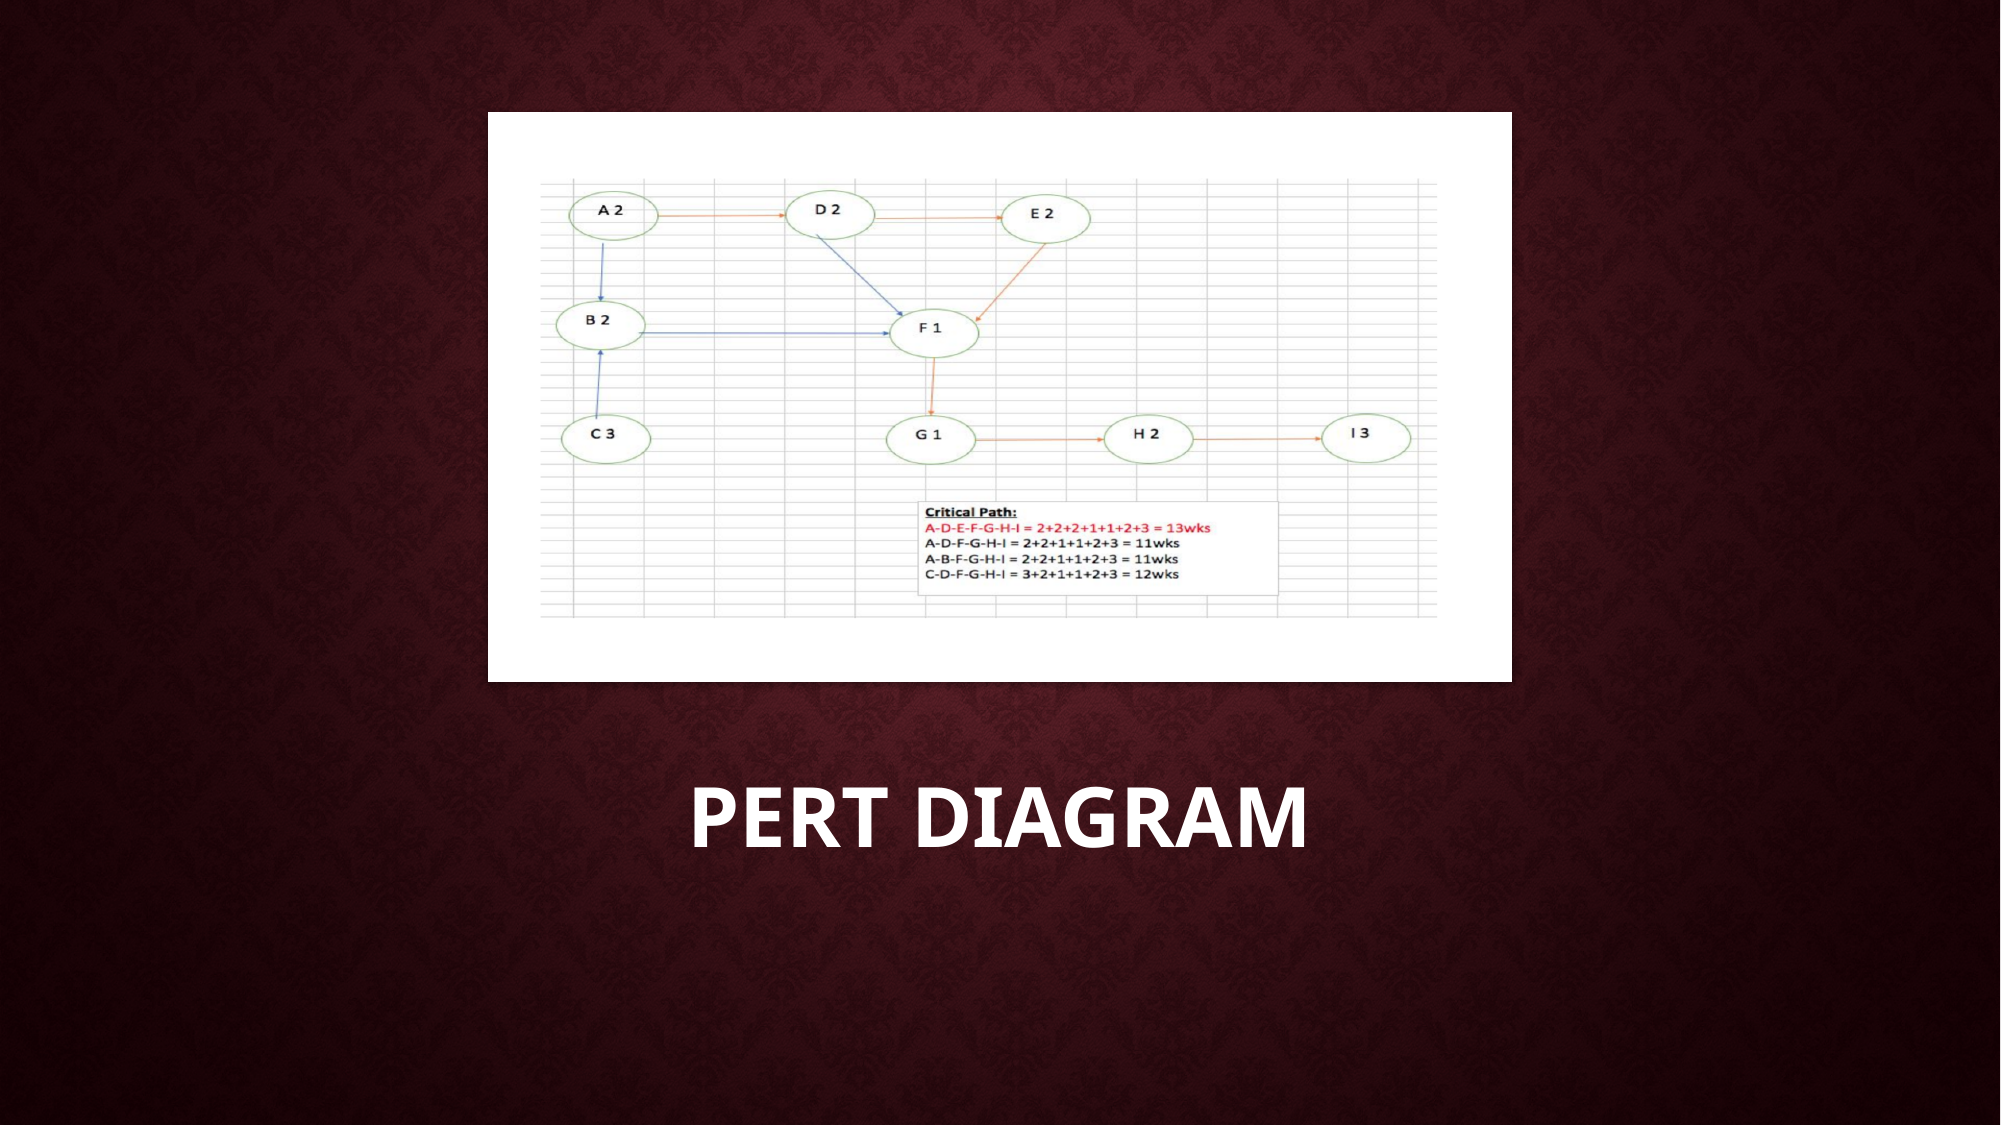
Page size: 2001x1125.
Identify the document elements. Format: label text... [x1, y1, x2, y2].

picture [518, 142, 1482, 652]
title PERT DIAGRAM [139, 664, 1861, 873]
